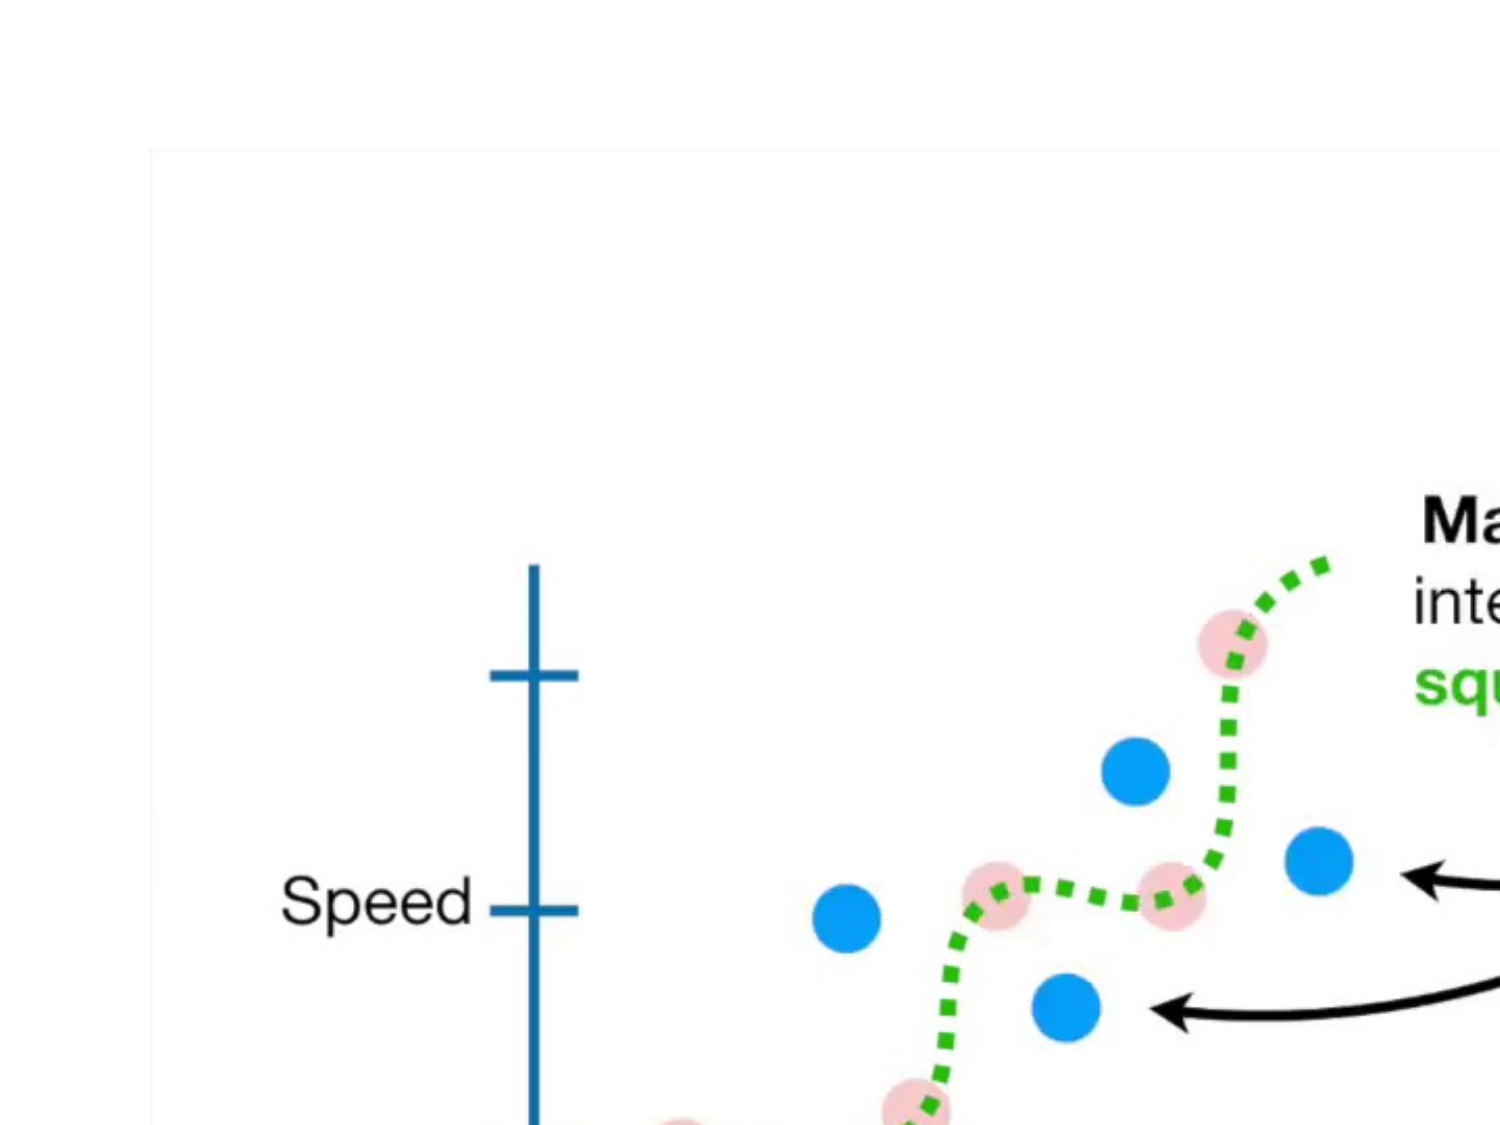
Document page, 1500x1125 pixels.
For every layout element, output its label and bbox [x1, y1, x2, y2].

picture [149, 149, 1500, 1125]
